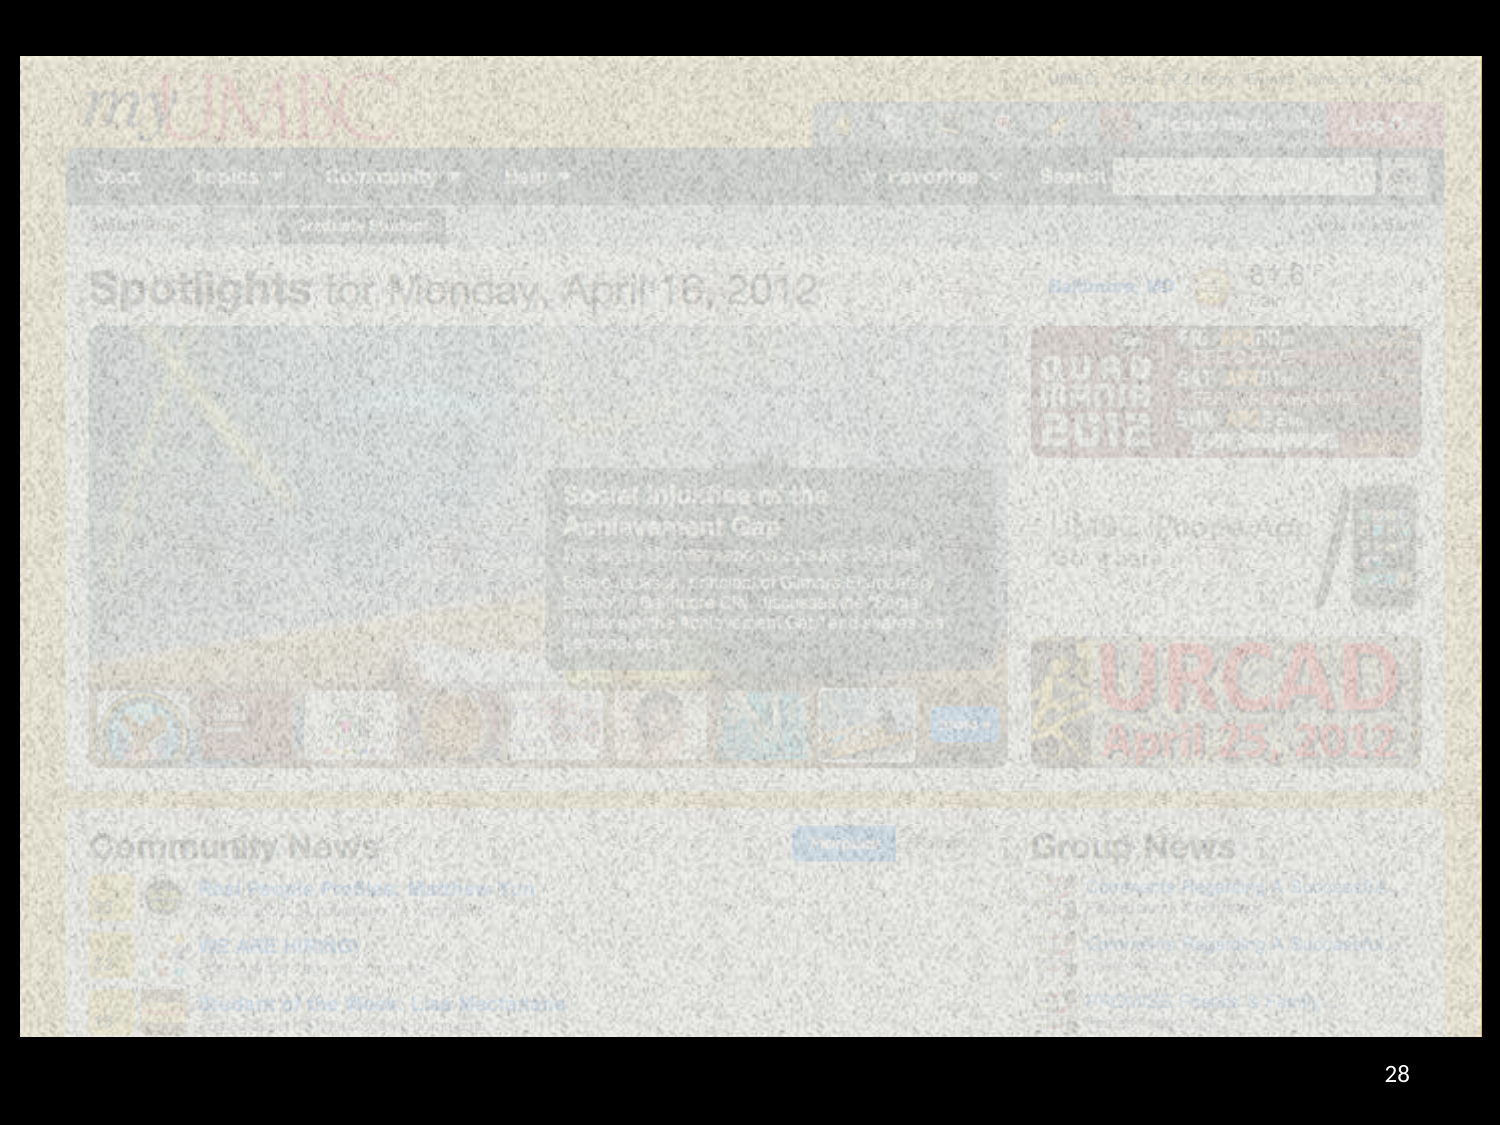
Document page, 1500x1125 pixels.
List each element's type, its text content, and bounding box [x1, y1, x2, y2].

picture [19, 56, 1482, 1037]
slide_number 28 [1074, 1044, 1425, 1103]
